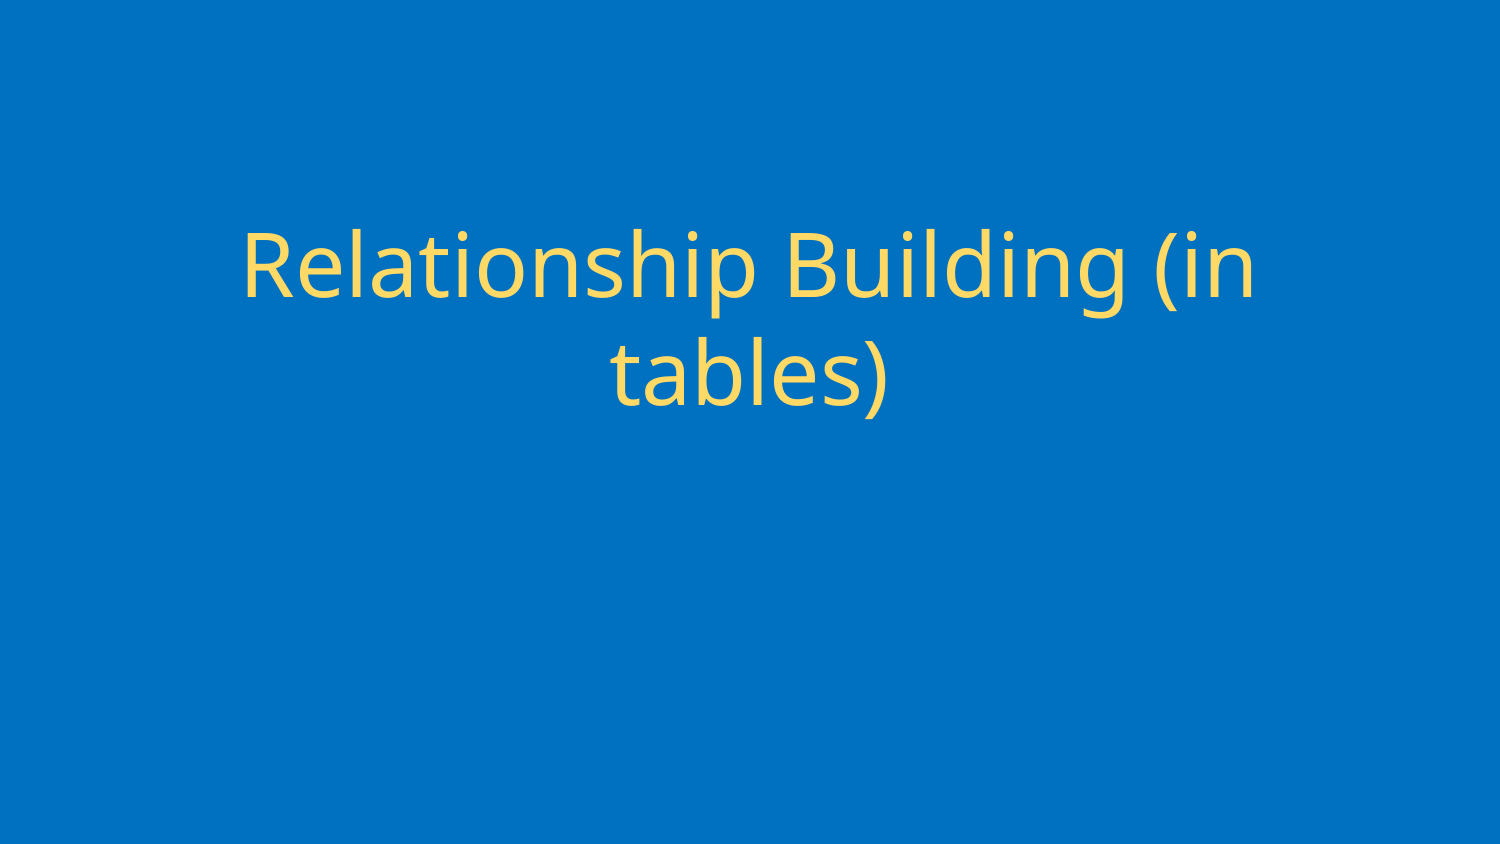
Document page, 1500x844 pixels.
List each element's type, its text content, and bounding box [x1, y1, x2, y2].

title Relationship Building (in tables) [106, 141, 1393, 427]
